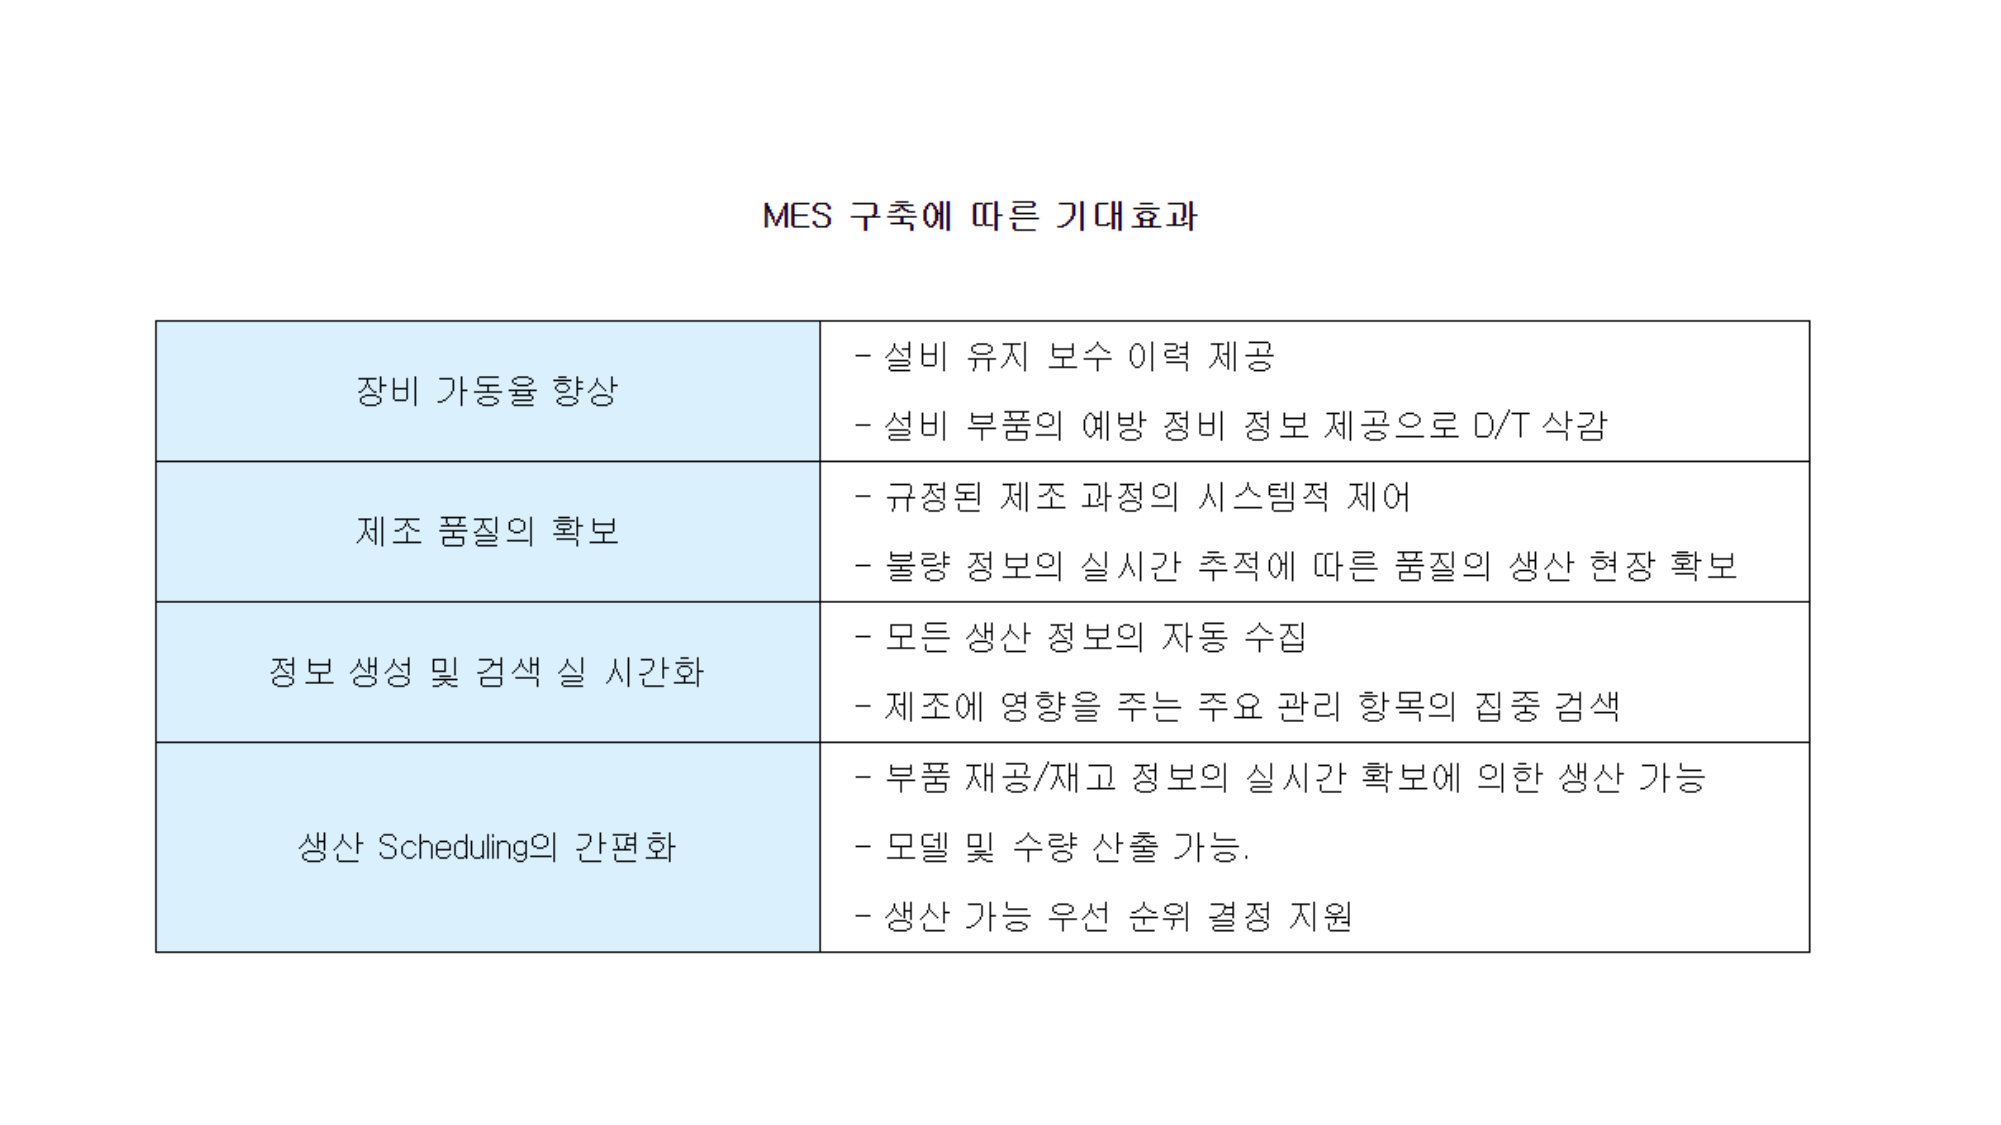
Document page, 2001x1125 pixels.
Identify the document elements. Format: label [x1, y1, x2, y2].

picture [102, 117, 1864, 1010]
